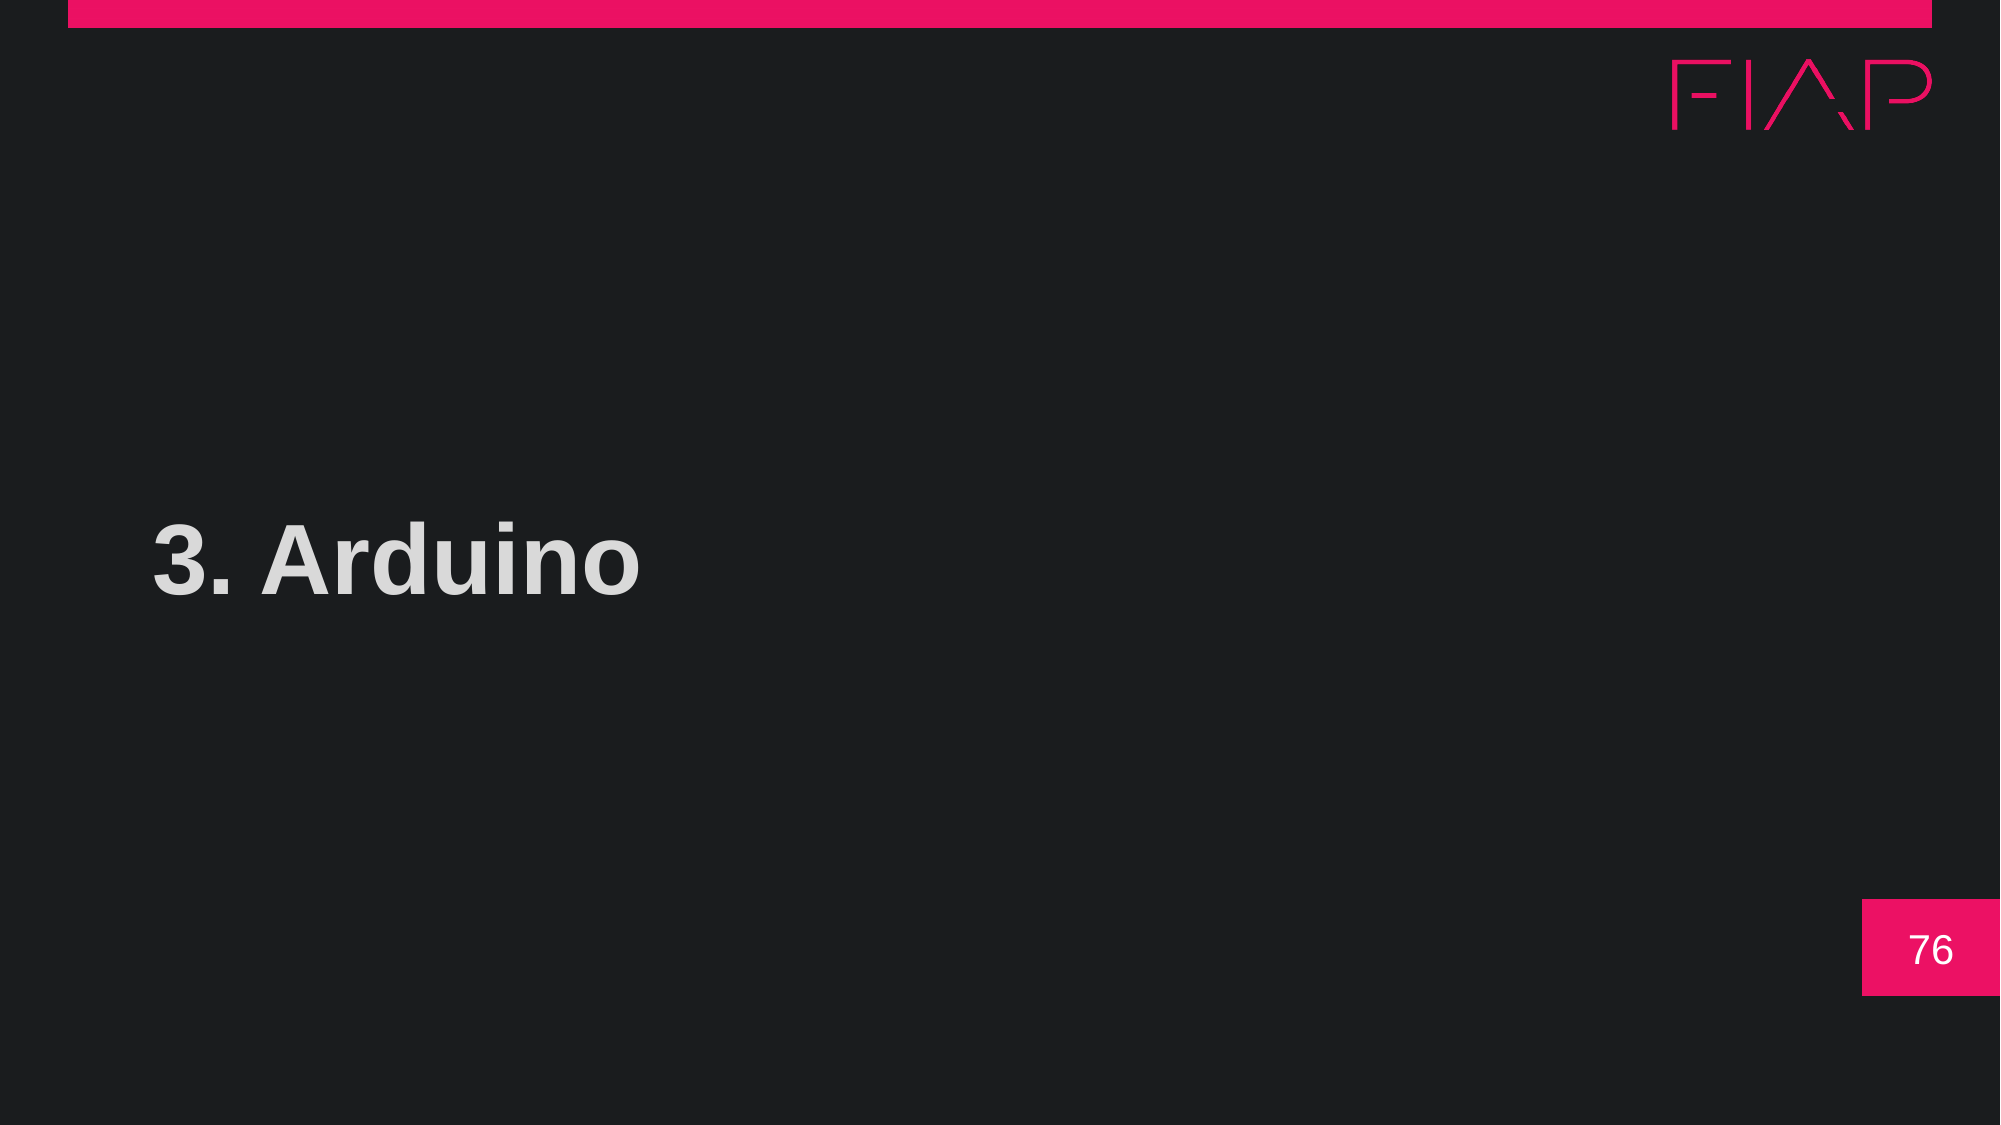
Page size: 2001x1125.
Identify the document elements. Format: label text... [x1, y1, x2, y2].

title 3. Arduino [137, 494, 1863, 631]
slide_number 76 [1862, 917, 2000, 978]
picture [1862, 899, 2000, 917]
picture [1862, 978, 2000, 996]
picture [1672, 59, 1932, 130]
picture [68, 0, 1932, 28]
